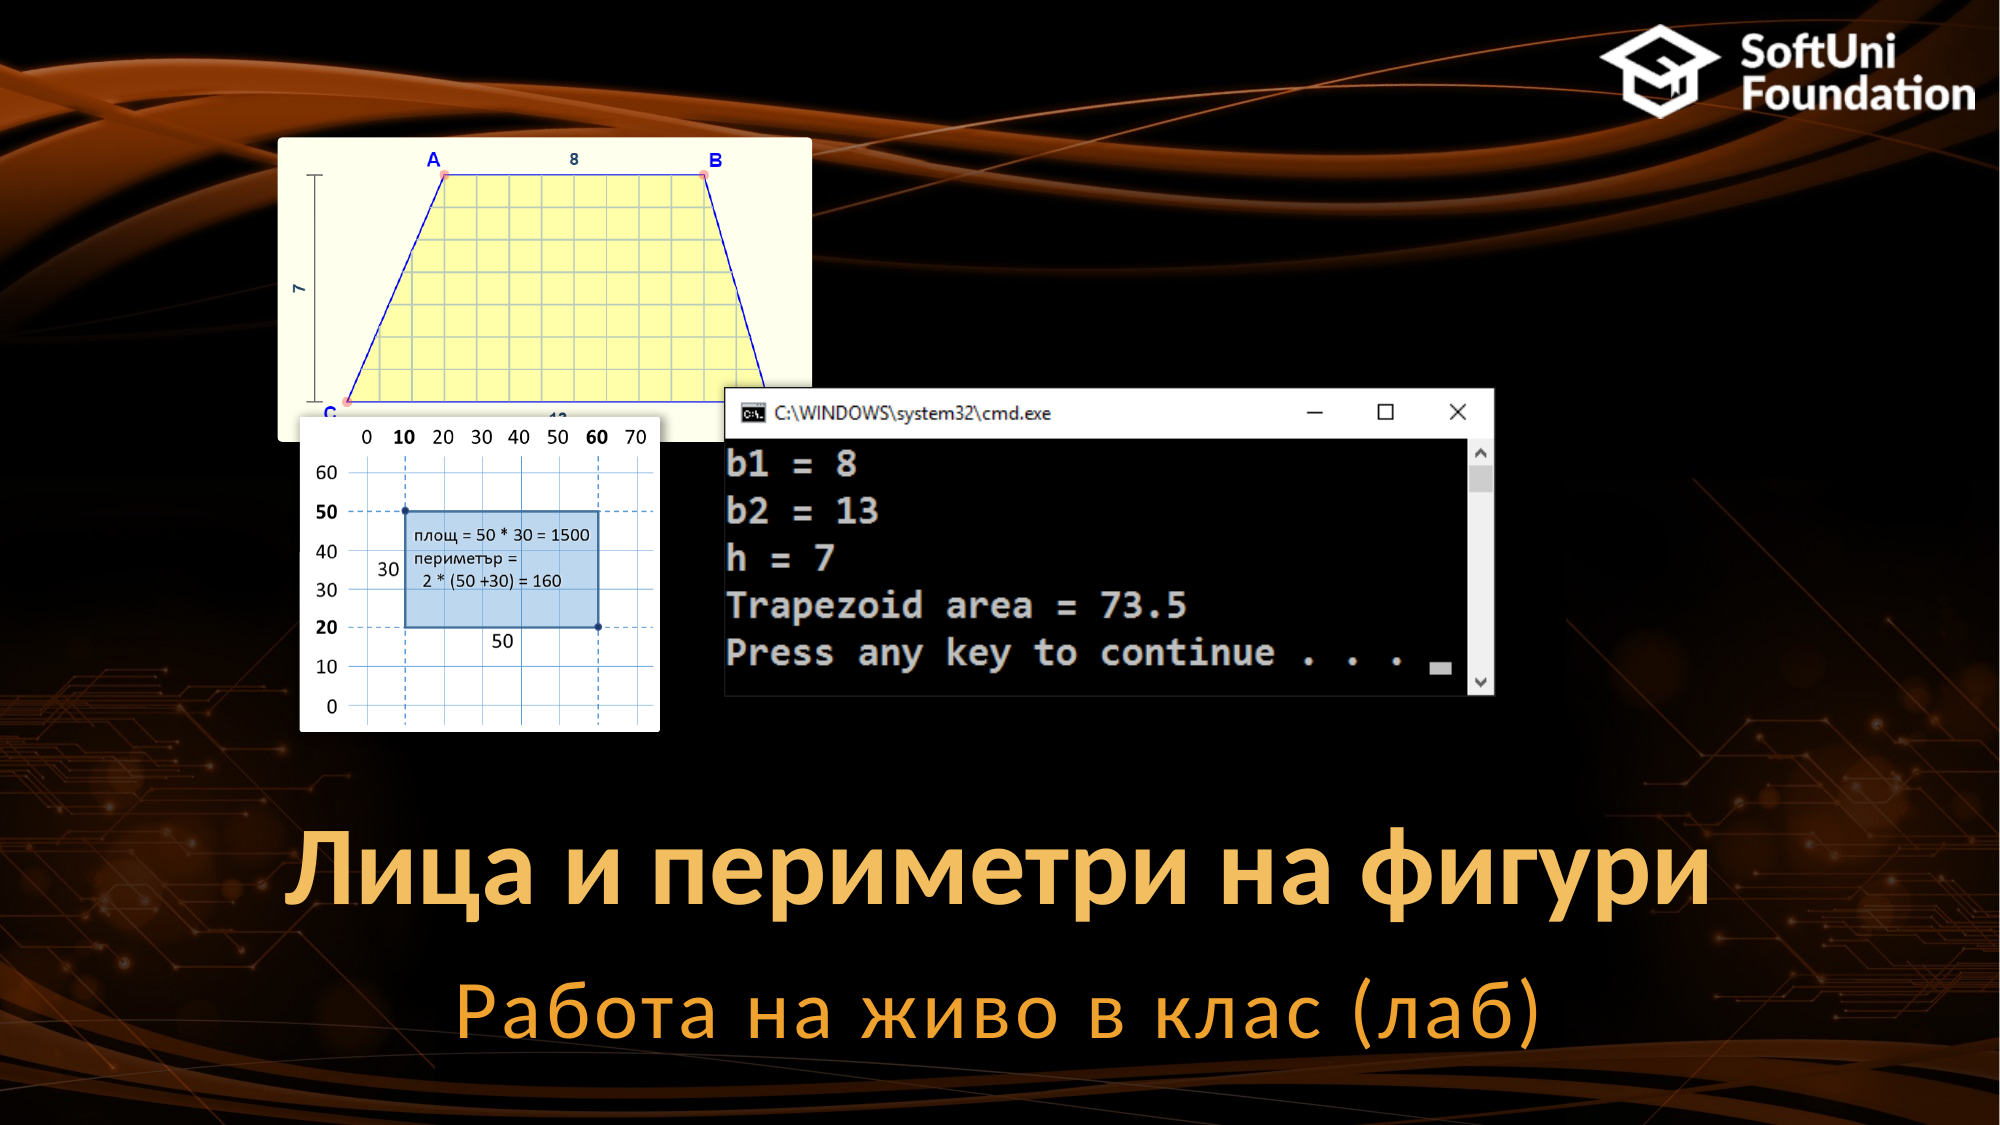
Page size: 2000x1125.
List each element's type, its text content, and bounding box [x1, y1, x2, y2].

list Работа на живо в клас (лаб) [99, 944, 1900, 1063]
picture [0, 0, 2000, 1125]
title Лица и периметри на фигури [99, 800, 1900, 936]
